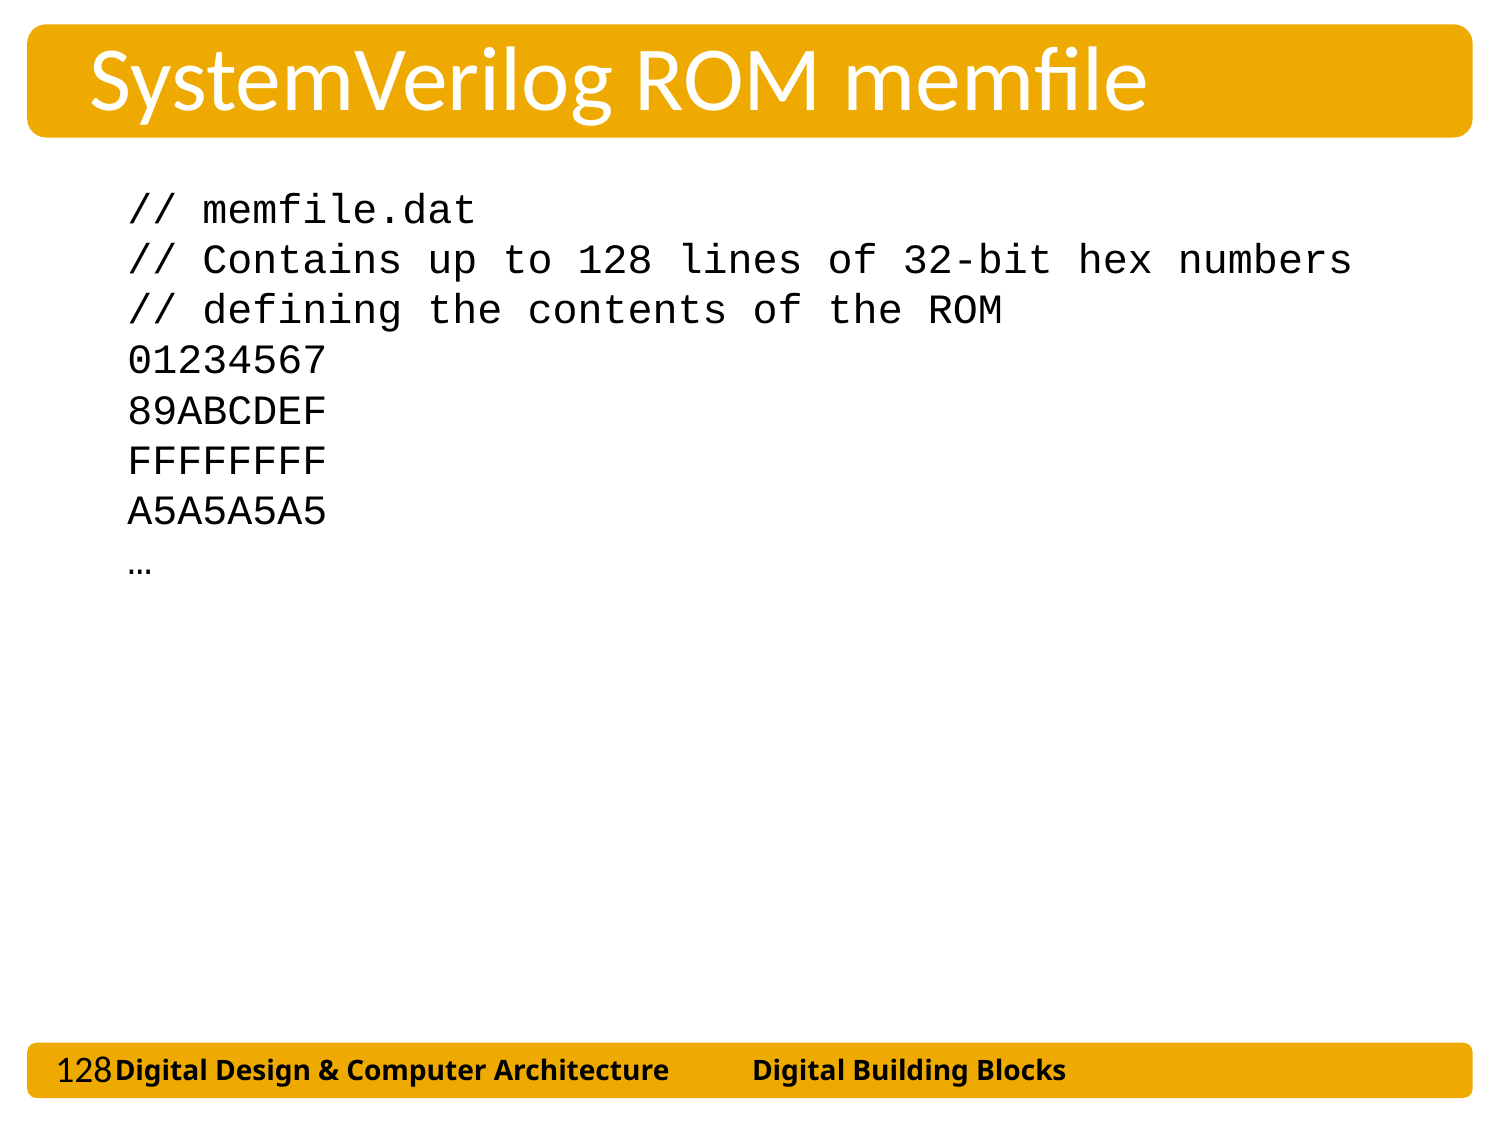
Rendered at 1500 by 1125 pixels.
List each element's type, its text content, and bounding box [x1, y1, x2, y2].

text_box // memfile.dat // Contains up to 128 lines of 32-bit hex numbers // defining the contents of the ROM 01234567 89ABCDEF FFFFFFFF A5A5A5A5 … [112, 174, 1400, 790]
text_box SystemVerilog ROM memfile [75, 11, 1463, 136]
slide_number 128 [40, 1037, 164, 1096]
